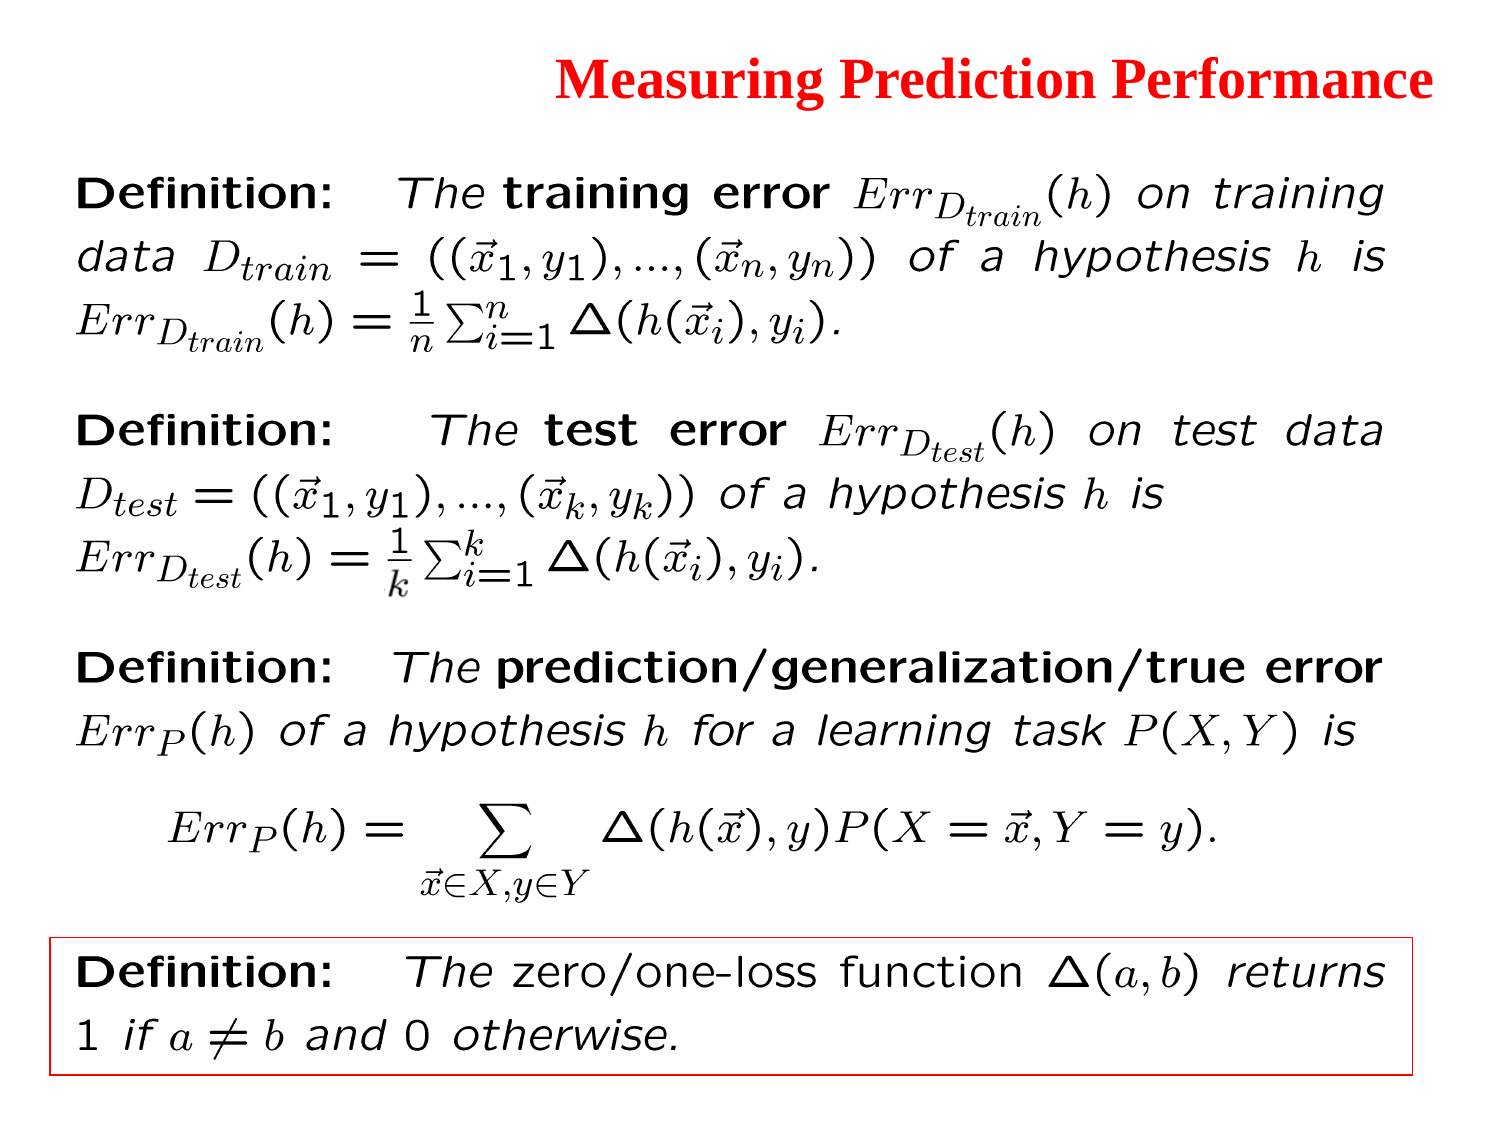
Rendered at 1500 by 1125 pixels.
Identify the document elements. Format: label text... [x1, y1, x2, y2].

title Measuring Prediction Performance [174, 12, 1450, 138]
text_box [49, 937, 1413, 1075]
picture [74, 174, 1386, 1061]
